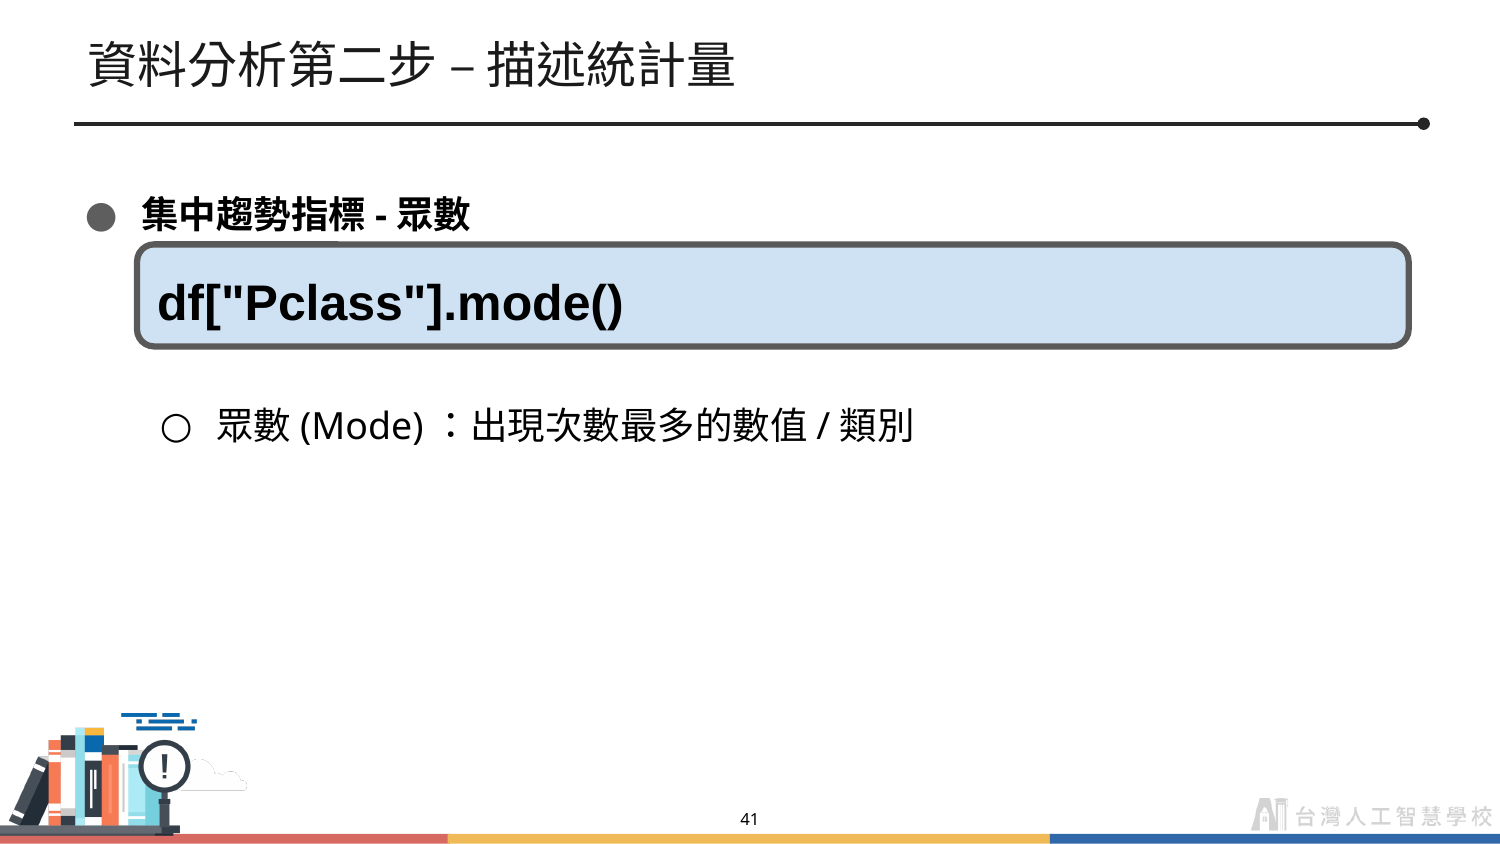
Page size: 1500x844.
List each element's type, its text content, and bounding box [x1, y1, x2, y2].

slide_number ‹#› [703, 804, 797, 844]
list 集中趨勢指標-眾數 眾數(Mode)：出現次數最多的數值/類別 [51, 168, 1449, 730]
title 資料分析第二步 – 描述統計量 [72, 18, 1409, 117]
text_box df["Pclass"].mode() [137, 244, 1409, 347]
picture [0, 713, 247, 836]
